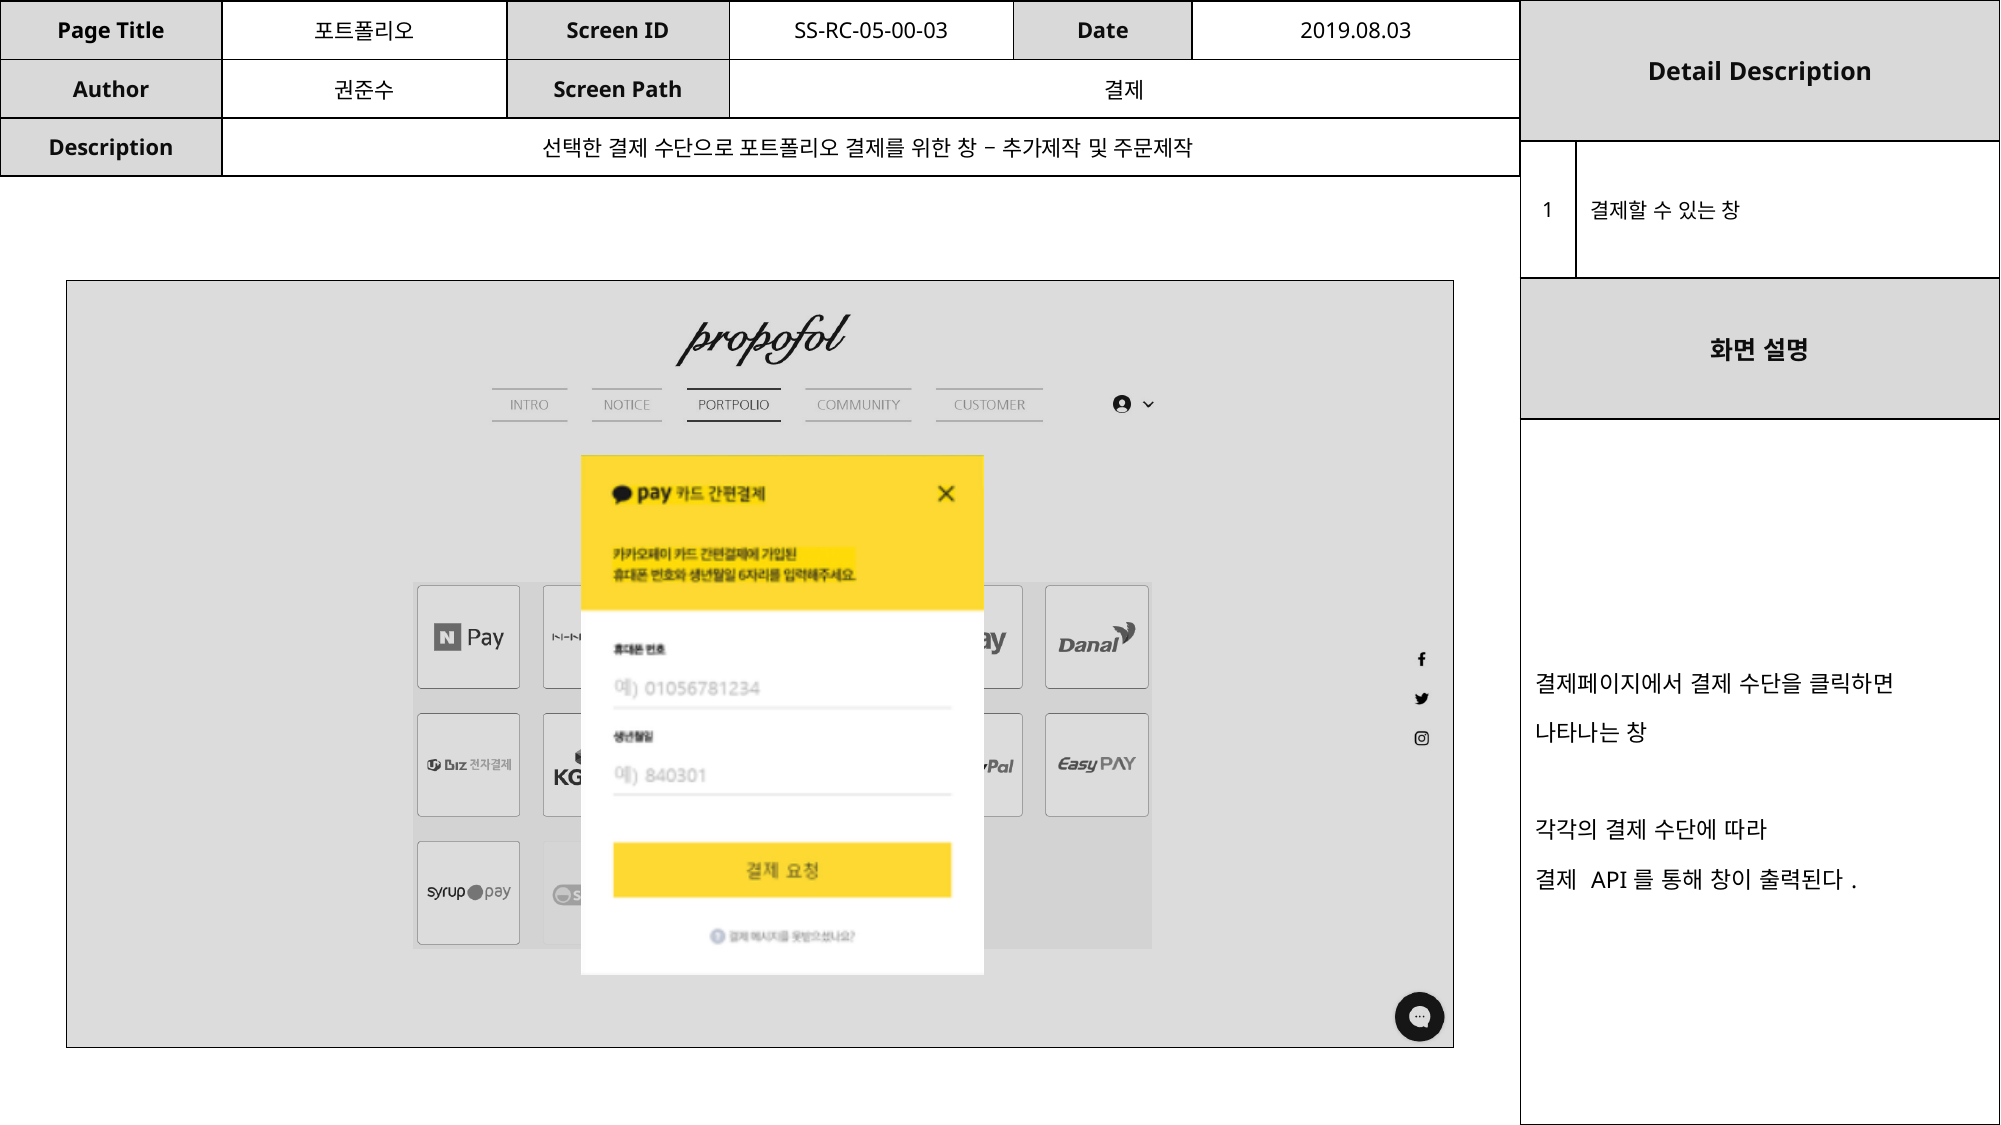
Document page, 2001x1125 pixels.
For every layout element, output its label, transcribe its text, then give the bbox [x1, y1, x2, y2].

table_header Detail Description [1521, 1, 1999, 140]
picture [66, 280, 1454, 1048]
table_cell 결제 [730, 60, 1519, 117]
table_cell 화면 설명 [1521, 279, 1999, 418]
table_header SS-RC-05-00-03 [730, 2, 1013, 59]
table_header 2019.08.03 [1193, 2, 1519, 59]
table_cell 결제할 수 있는 창 [1577, 142, 1999, 277]
table_cell 1 [1521, 142, 1575, 277]
table_header Page Title [1, 2, 221, 59]
table_header 포트폴리오 [223, 2, 506, 59]
table_cell 선택한 결제 수단으로 포트폴리오 결제를 위한 창 – 추가제작 및 주문제작 [223, 119, 1519, 175]
table_cell 권준수 [223, 60, 506, 117]
table_cell Screen Path [508, 60, 729, 117]
table_cell Description [1, 119, 221, 175]
table_cell 결제페이지에서 결제 수단을 클릭하면 나타나는 창 각각의 결제 수단에 따라 결제 API를 통해 창이 출력된다. [1521, 420, 1999, 1124]
table_cell Author [1, 60, 221, 117]
table_header Screen ID [508, 2, 729, 59]
table_header Date [1014, 2, 1191, 59]
